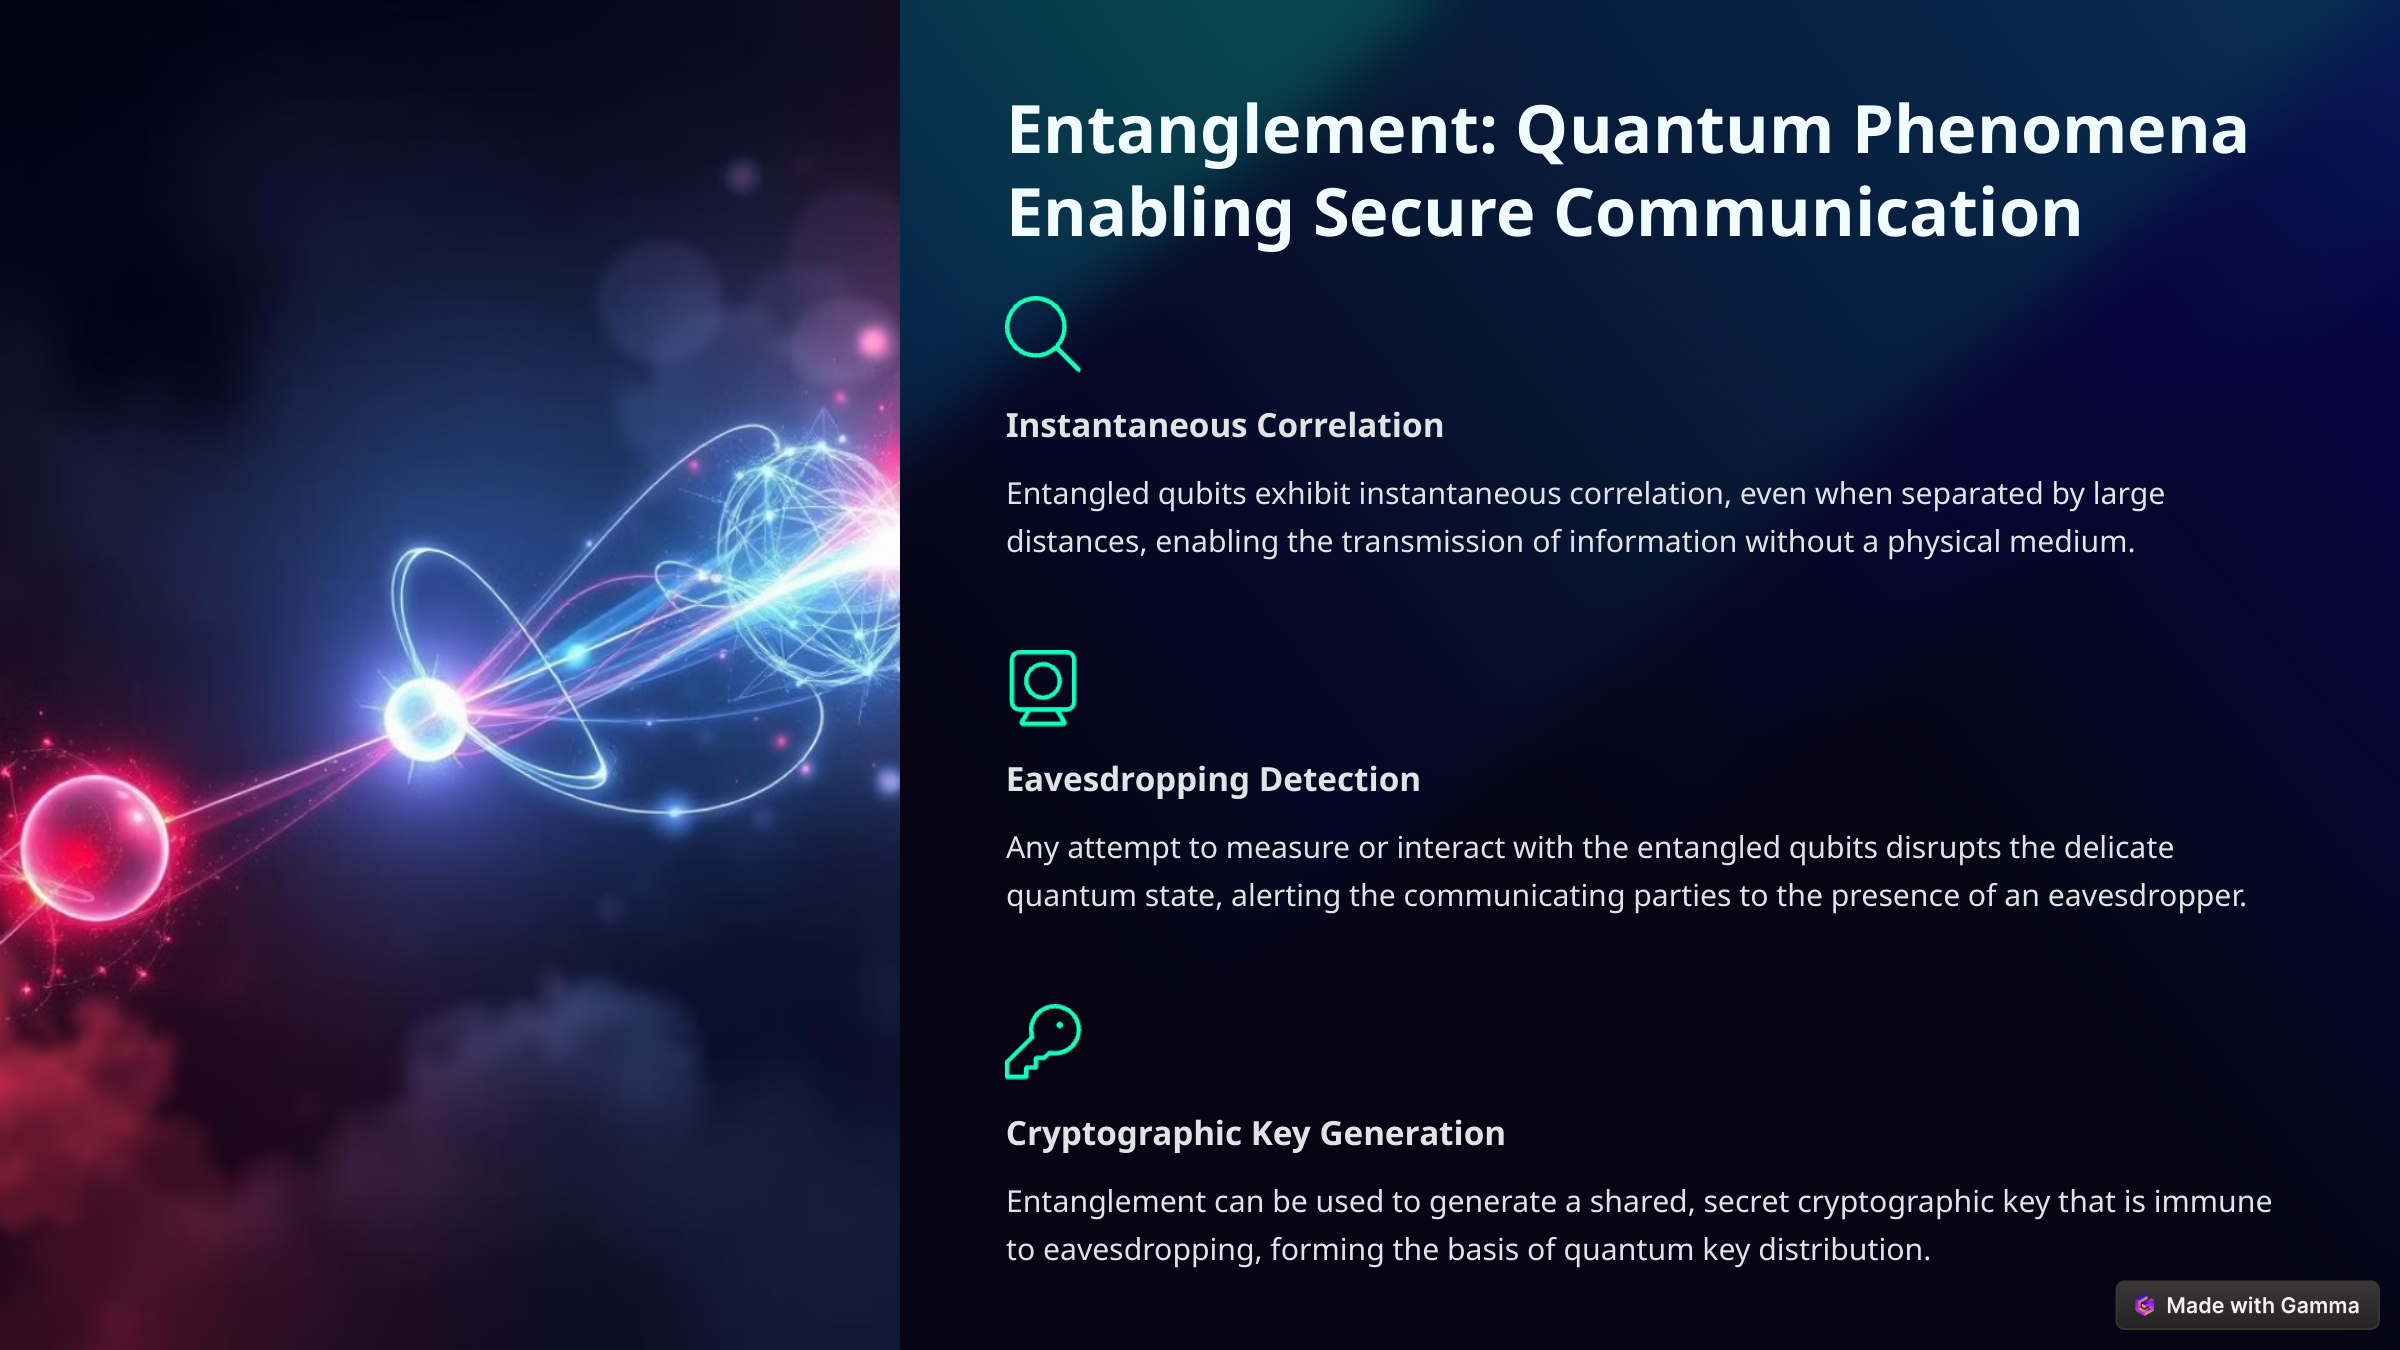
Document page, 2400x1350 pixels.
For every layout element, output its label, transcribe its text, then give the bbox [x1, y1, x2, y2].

text_box Any attempt to measure or interact with the entangled qubits disrupts the delicate quantum state, alerting the communicating parties to the presence of an eavesdropper. [1005, 816, 2295, 914]
picture [1005, 1004, 1082, 1080]
picture [0, 0, 900, 1350]
text_box Eavesdropping Detection [1005, 756, 1406, 799]
text_box Entanglement can be used to generate a shared, secret cryptographic key that is immune to eavesdropping, forming the basis of quantum key distribution. [1005, 1170, 2295, 1268]
picture [1005, 650, 1082, 727]
picture [1005, 296, 1082, 373]
text_box Entanglement: Quantum Phenomena Enabling Secure Communication [1005, 83, 2295, 252]
text_box Cryptographic Key Generation [1005, 1110, 1486, 1153]
text_box Instantaneous Correlation [1005, 402, 1422, 445]
text_box Entangled qubits exhibit instantaneous correlation, even when separated by large distances, enabling the transmission of information without a physical medium. [1005, 462, 2295, 560]
picture [2106, 1271, 2389, 1339]
